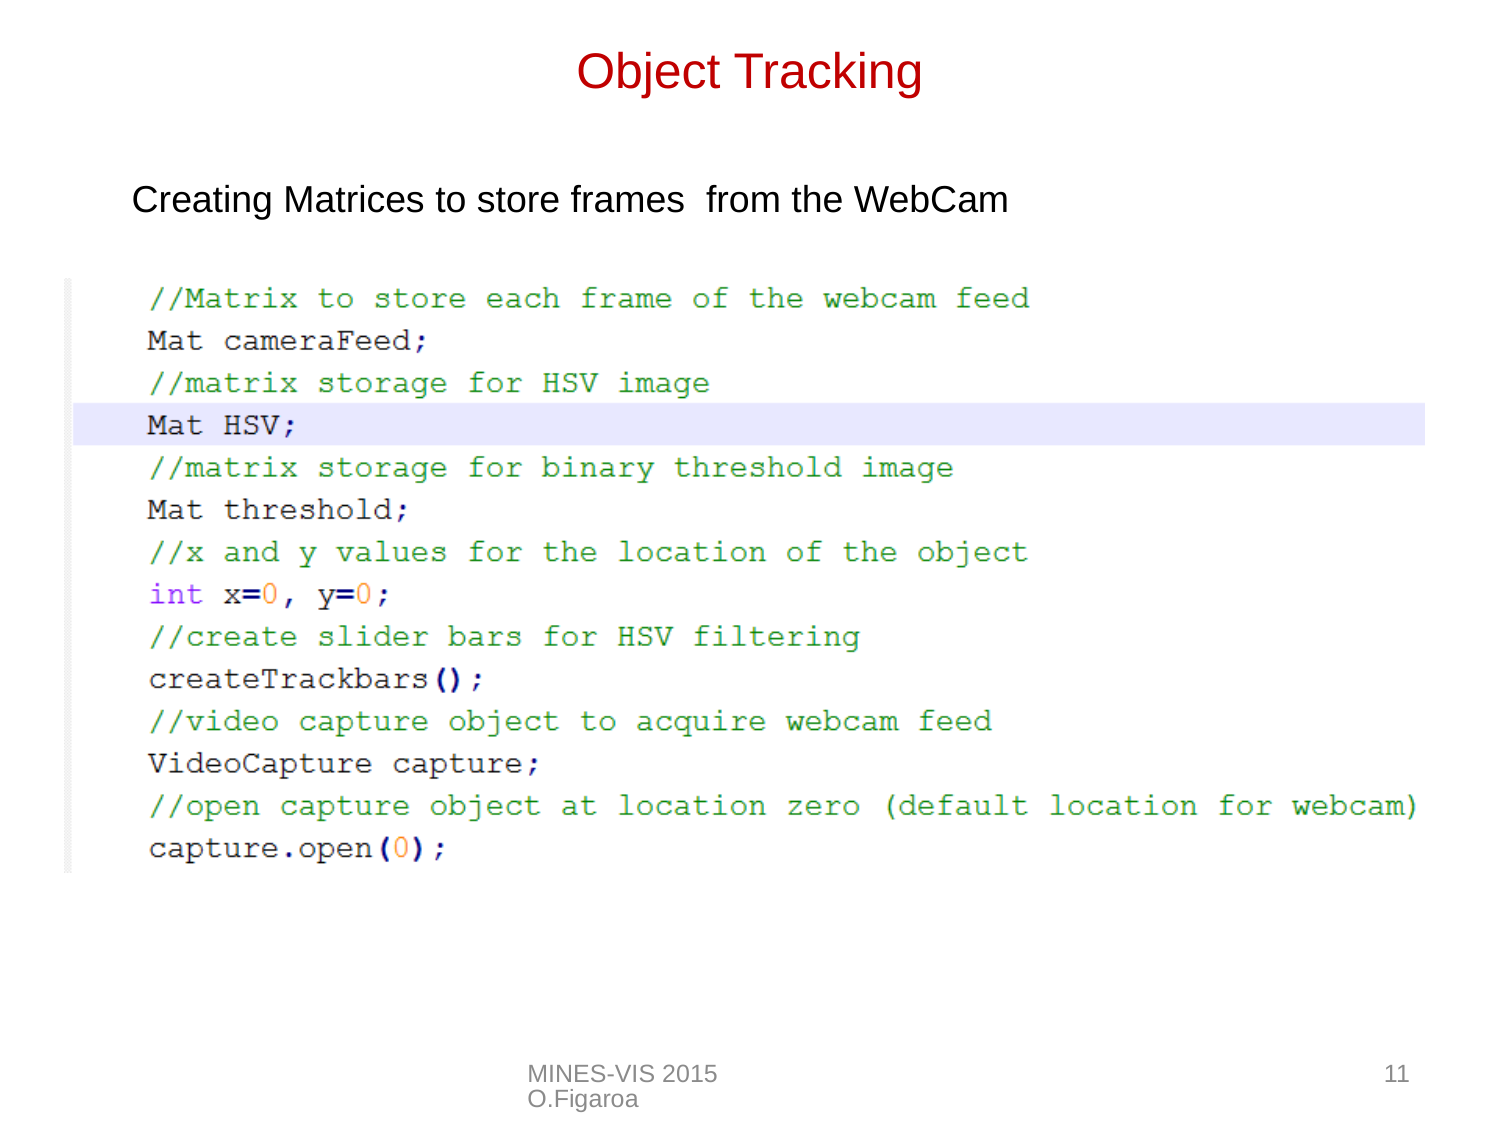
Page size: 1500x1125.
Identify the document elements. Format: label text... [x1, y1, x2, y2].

text_box Object Tracking [561, 30, 939, 106]
footer MINES-VIS 2015 O.Figaroa [512, 1042, 988, 1103]
picture [63, 278, 1426, 873]
slide_number 11 [1074, 1042, 1425, 1103]
text_box Creating Matrices to store frames from the WebCam [116, 167, 1025, 228]
